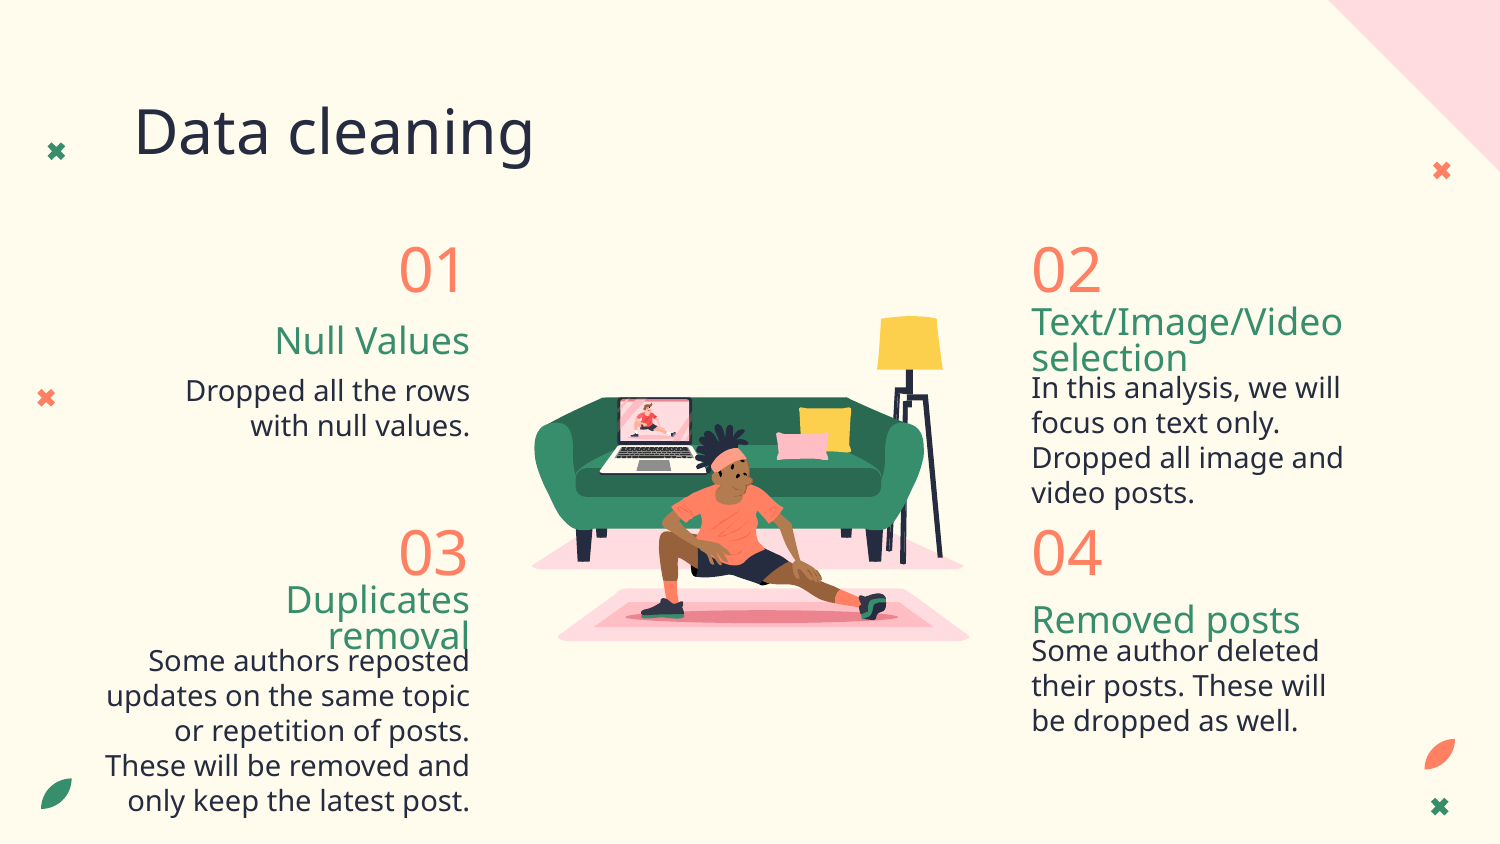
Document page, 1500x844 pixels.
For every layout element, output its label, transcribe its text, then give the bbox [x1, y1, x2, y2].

subtitle Text/Image/Video selection [1016, 320, 1382, 357]
title 04 [1016, 503, 1119, 598]
title 02 [1016, 219, 1119, 315]
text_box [531, 315, 970, 642]
title Data cleaning [118, 88, 1382, 171]
subtitle Duplicates removal [120, 597, 486, 643]
subtitle Dropped all the rows with null values. [120, 359, 486, 455]
title 03 [382, 503, 486, 598]
subtitle Some author deleted their posts. These will be dropped as well. [1016, 637, 1382, 732]
subtitle In this analysis, we will focus on text only. Dropped all image and video posts. [1016, 357, 1382, 522]
subtitle Some authors reposted updates on the same topic or repetition of posts. These will be removed and only keep the latest post. [84, 643, 486, 816]
title 01 [382, 219, 486, 315]
subtitle Removed posts [1016, 600, 1382, 637]
subtitle Null Values [120, 321, 486, 359]
